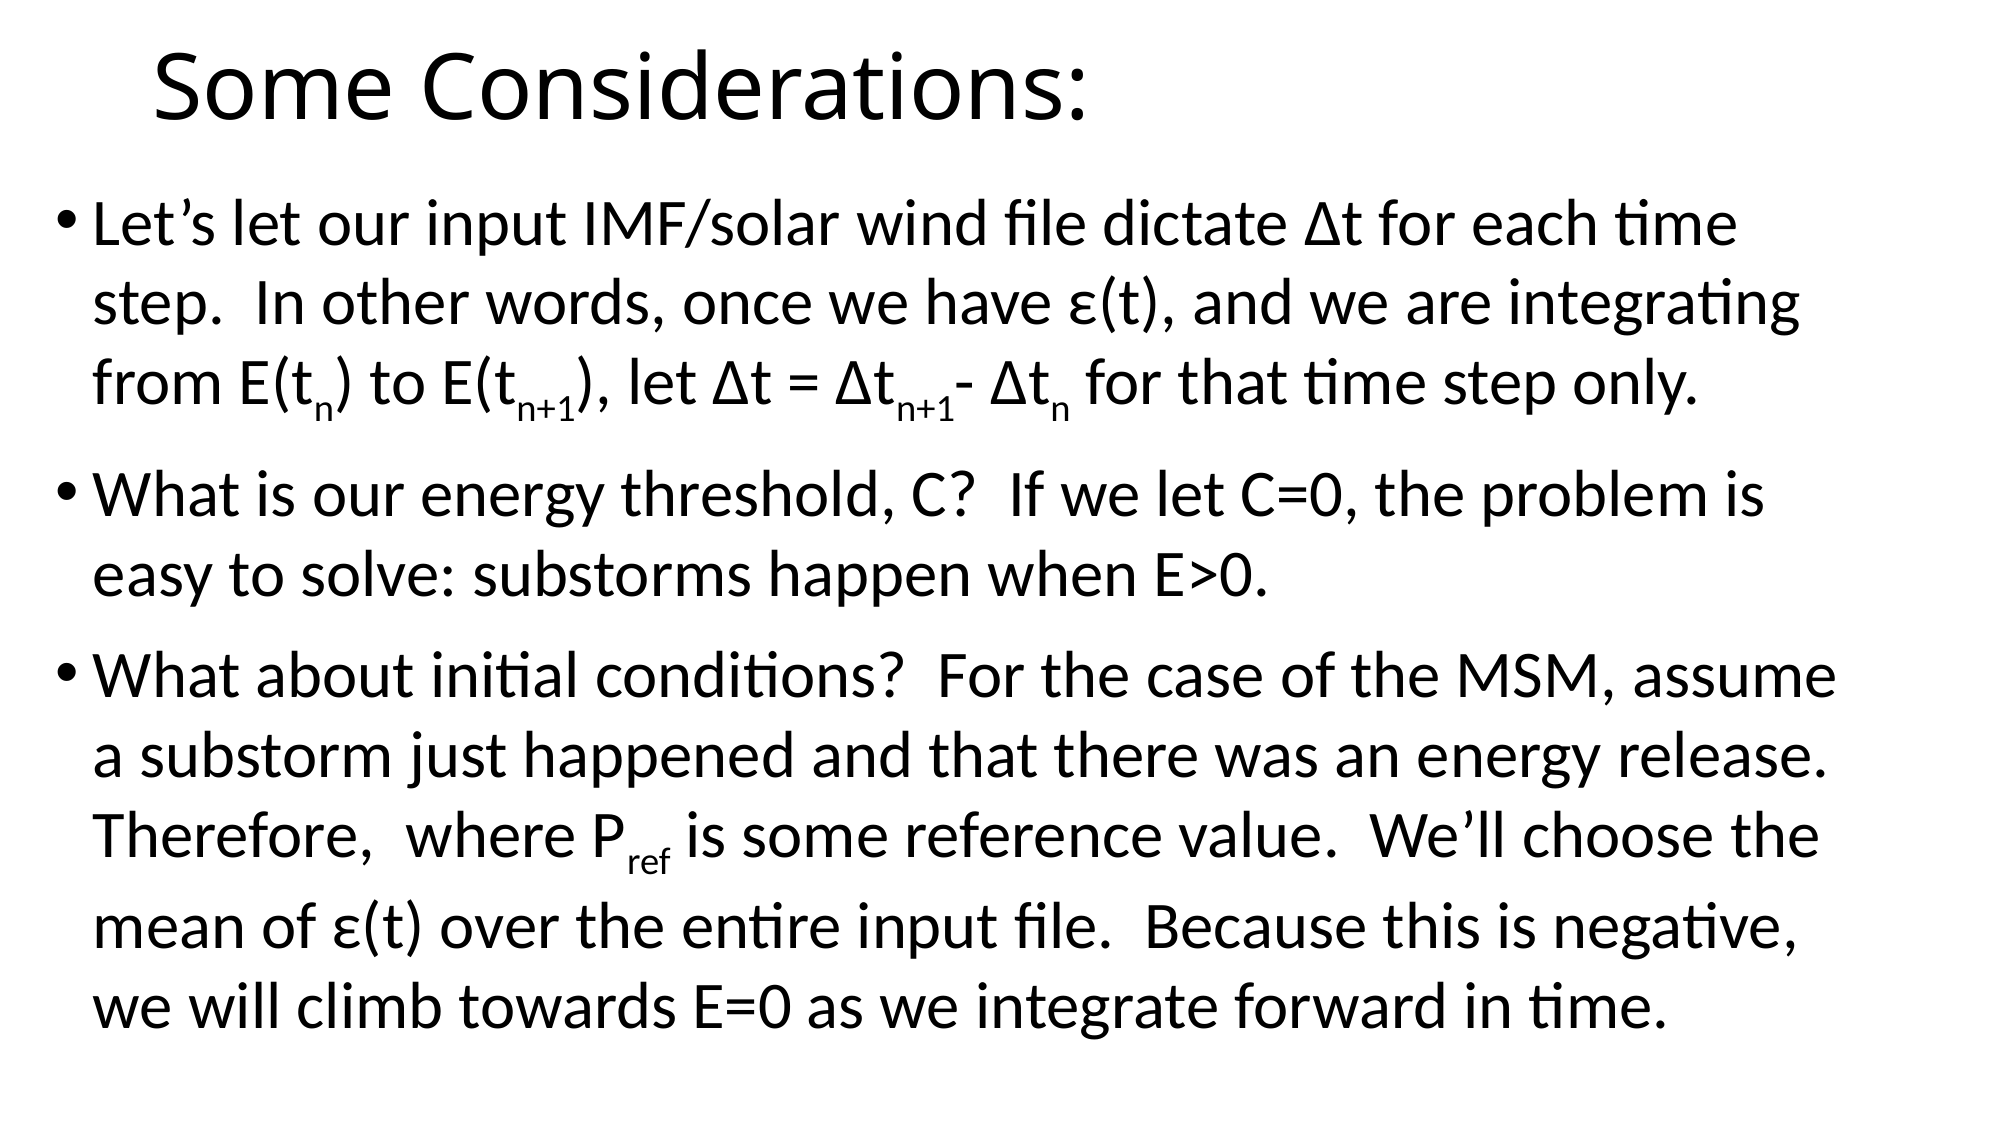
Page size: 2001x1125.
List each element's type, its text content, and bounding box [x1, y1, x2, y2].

title Some Considerations: [137, 20, 1863, 159]
